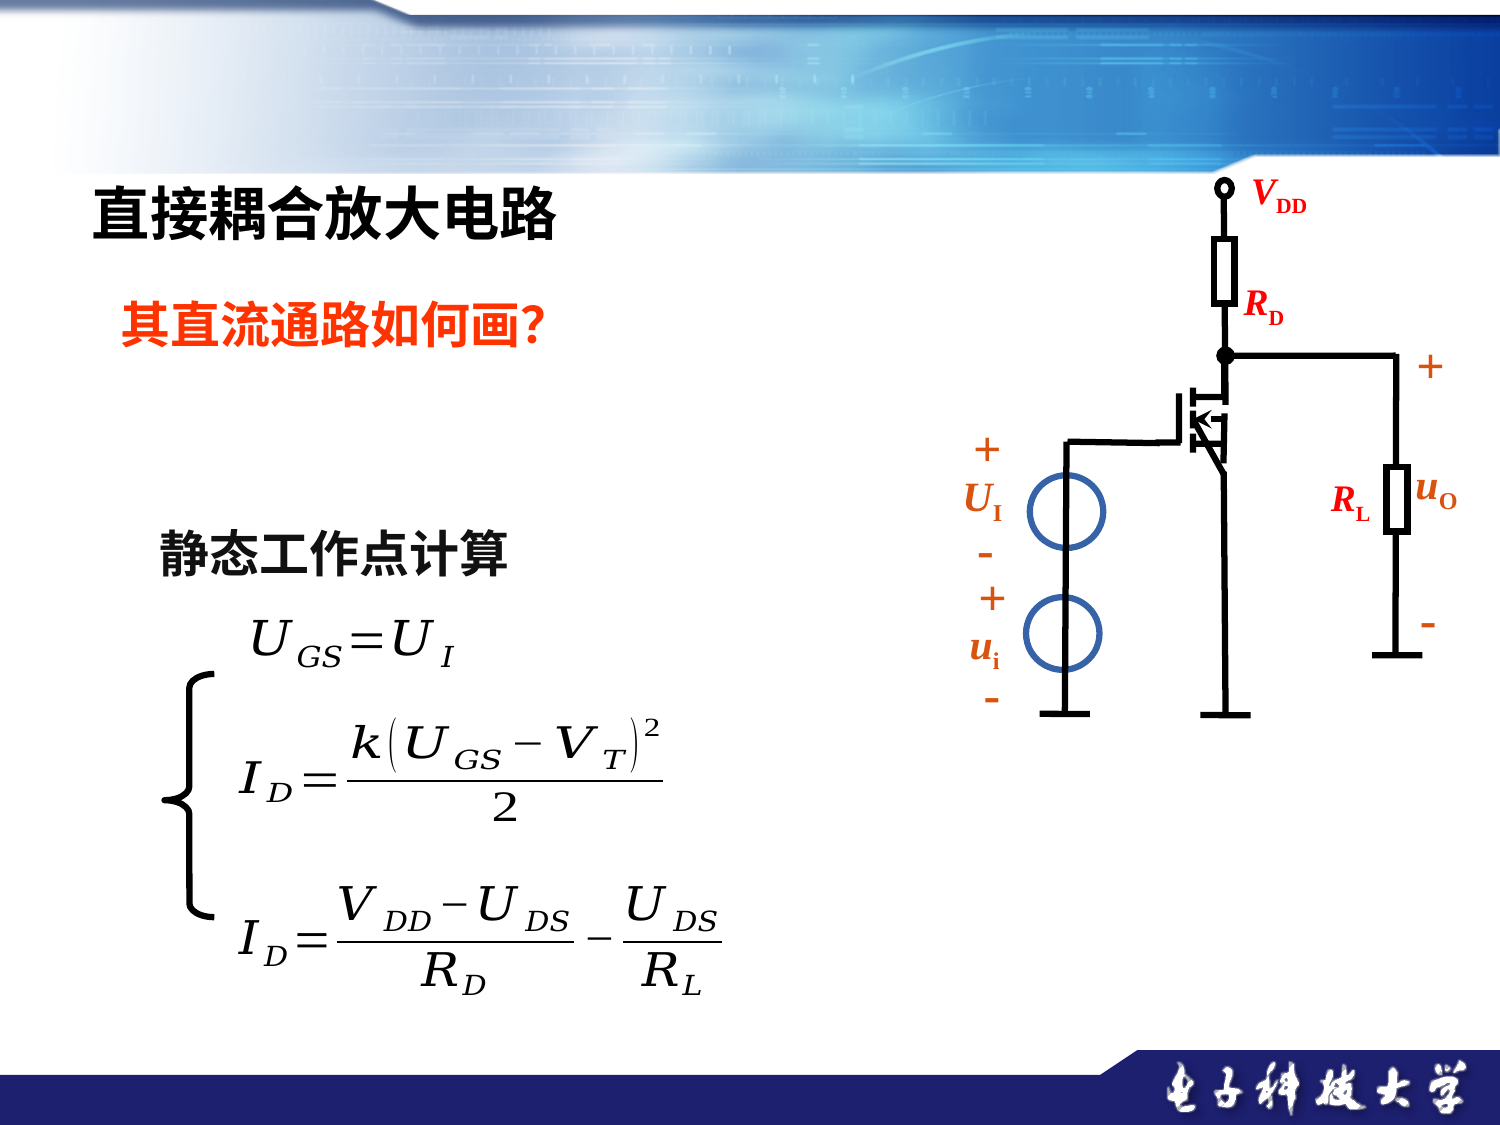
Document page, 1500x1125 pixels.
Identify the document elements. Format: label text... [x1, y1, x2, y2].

text_box - [1428, 587, 1453, 648]
text_box + [1416, 333, 1449, 394]
text_box VDD [1236, 159, 1323, 226]
text_box [1027, 473, 1106, 551]
text_box [1023, 595, 1065, 672]
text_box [1314, 353, 1423, 656]
text_box + [978, 565, 1011, 617]
text_box - [977, 527, 1009, 578]
text_box uO [1428, 457, 1478, 515]
text_box ui [969, 617, 1020, 675]
text_box - [983, 675, 1016, 722]
text_box [1217, 179, 1232, 197]
text_box + [973, 416, 1006, 469]
text_box [1066, 595, 1102, 672]
text_box [164, 673, 215, 918]
text_box [1219, 349, 1311, 362]
text_box [1213, 238, 1235, 304]
picture [0, 0, 1500, 175]
text_box 静态工作点计算 [144, 515, 609, 590]
text_box UI [962, 469, 1013, 527]
title 直接耦合放大电路 [76, 168, 662, 256]
text_box 其直流通路如何画？ [105, 286, 631, 362]
text_box RD [1228, 271, 1300, 337]
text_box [1155, 362, 1225, 475]
